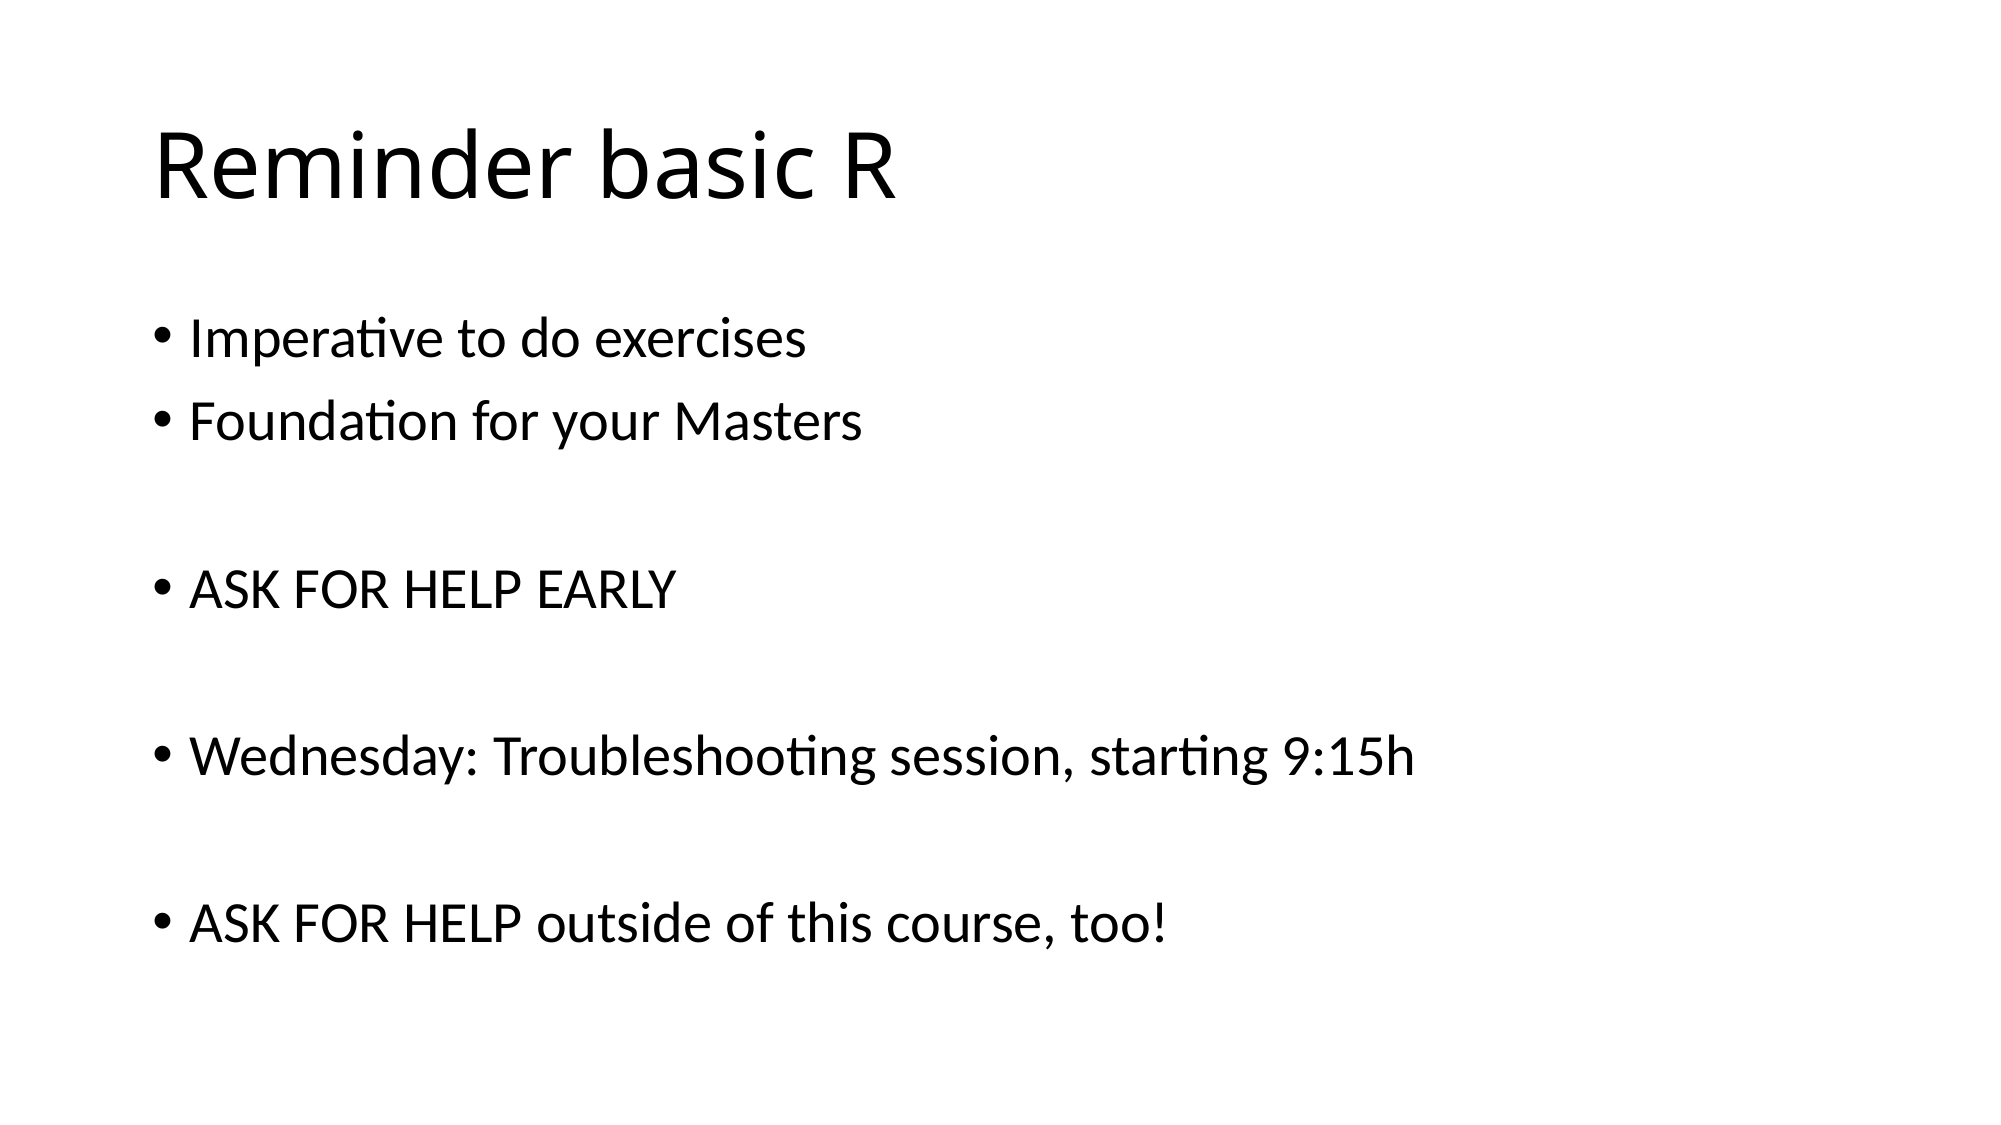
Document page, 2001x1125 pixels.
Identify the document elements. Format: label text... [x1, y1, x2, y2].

list Imperative to do exercises Foundation for your Masters ASK FOR HELP EARLY Wednesday: Troubleshooting session, starting 9:15h ASK FOR HELP outside of this course, too! [137, 299, 1863, 1014]
title Reminder basic R [137, 59, 1863, 278]
